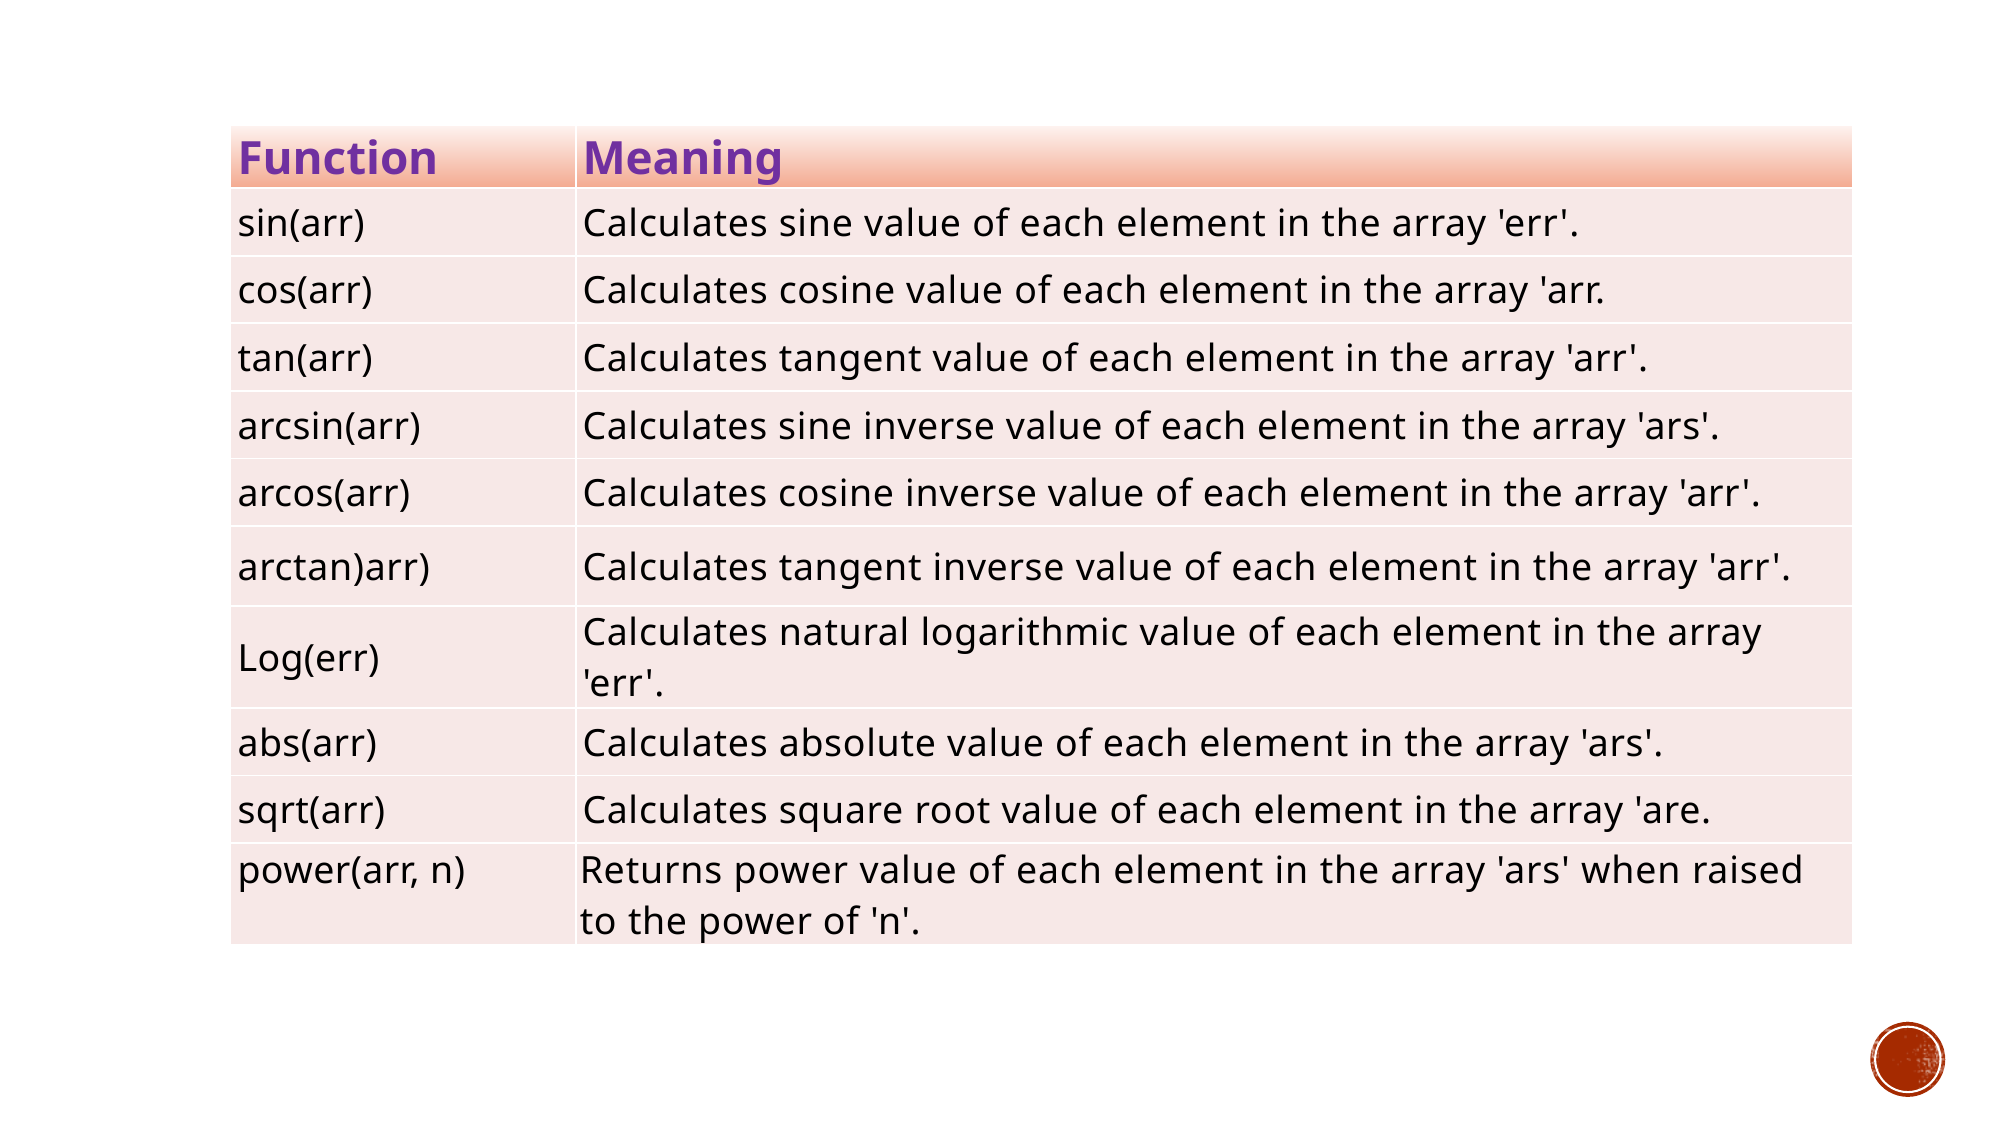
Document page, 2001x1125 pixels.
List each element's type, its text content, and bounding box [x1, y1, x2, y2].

table_header Function [231, 126, 575, 187]
table_cell arcsin(arr) [231, 392, 575, 458]
table_cell arcos(arr) [231, 459, 575, 525]
table_cell sin(arr) [231, 189, 575, 255]
table_cell sqrt(arr) [231, 776, 575, 842]
table_cell Calculates sine value of each element in the array 'err'. [577, 189, 1852, 255]
table_cell Calculates tangent value of each element in the array 'arr'. [577, 324, 1852, 390]
table_cell Calculates cosine value of each element in the array 'arr. [577, 257, 1852, 322]
table_cell Log(err) [231, 607, 575, 707]
table_cell Calculates cosine inverse value of each element in the array 'arr'. [577, 459, 1852, 525]
table_cell Returns power value of each element in the array 'ars' when raised to the power of 'n'. [577, 844, 1852, 944]
table_cell tan(arr) [231, 324, 575, 390]
table_cell abs(arr) [231, 709, 575, 775]
table_cell Calculates tangent inverse value of each element in the array 'arr'. [577, 527, 1852, 605]
table_cell Calculates absolute value of each element in the array 'ars'. [577, 709, 1852, 775]
table_cell arctan)arr) [231, 527, 575, 605]
table_cell Calculates natural logarithmic value of each element in the array 'err'. [577, 607, 1852, 707]
table_cell power(arr, n) [231, 844, 575, 944]
table_header Meaning [577, 126, 1852, 187]
table_cell cos(arr) [231, 257, 575, 322]
table_cell Calculates sine inverse value of each element in the array 'ars'. [577, 392, 1852, 458]
table_cell Calculates square root value of each element in the array 'are. [577, 776, 1852, 842]
